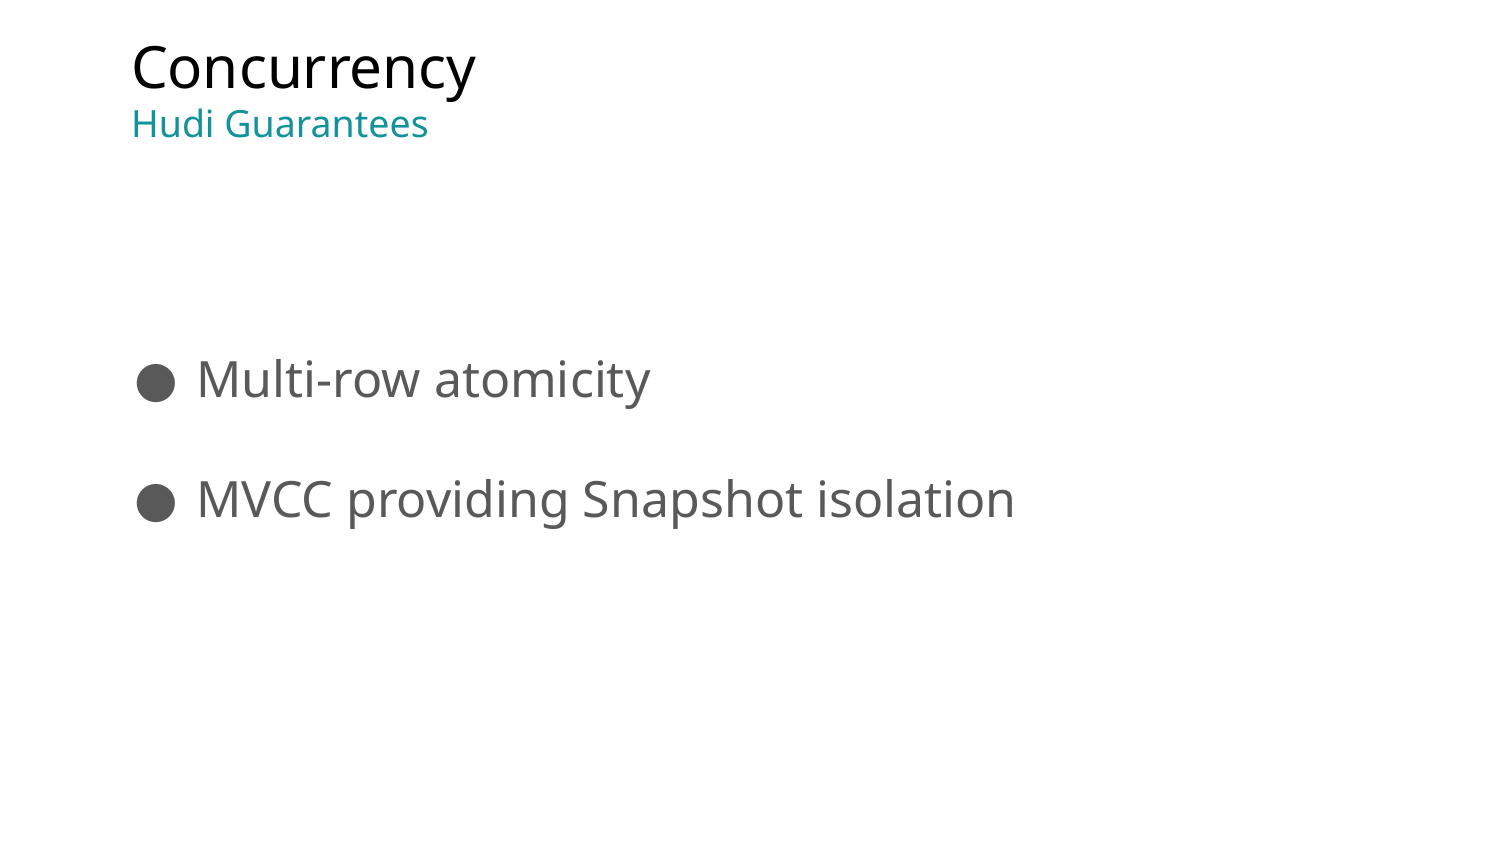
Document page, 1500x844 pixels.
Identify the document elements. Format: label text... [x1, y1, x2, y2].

text_box Concurrency Hudi Guarantees [116, 15, 1327, 99]
text_box Multi-row atomicity MVCC providing Snapshot isolation [106, 272, 1394, 668]
